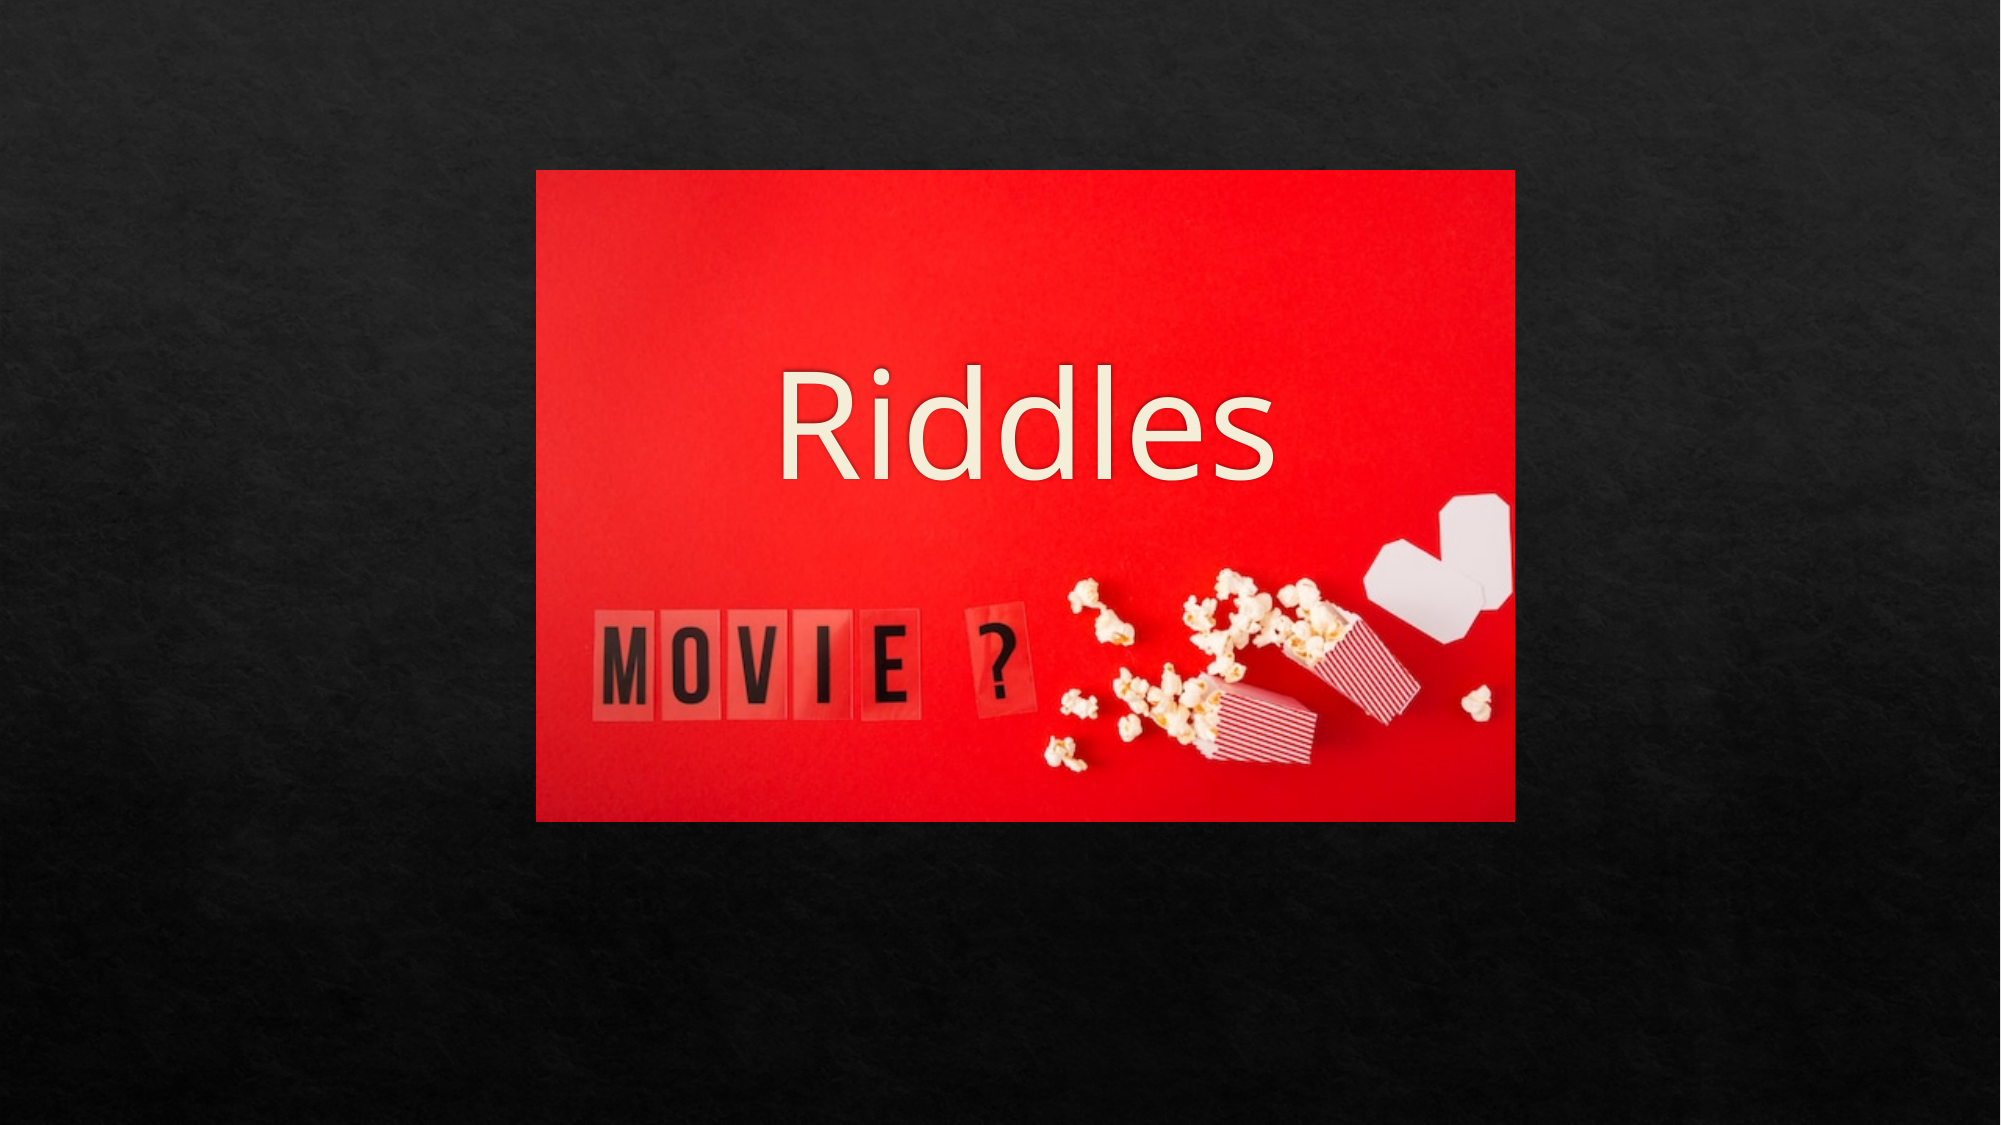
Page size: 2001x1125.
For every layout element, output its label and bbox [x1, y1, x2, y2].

picture [535, 170, 1515, 823]
